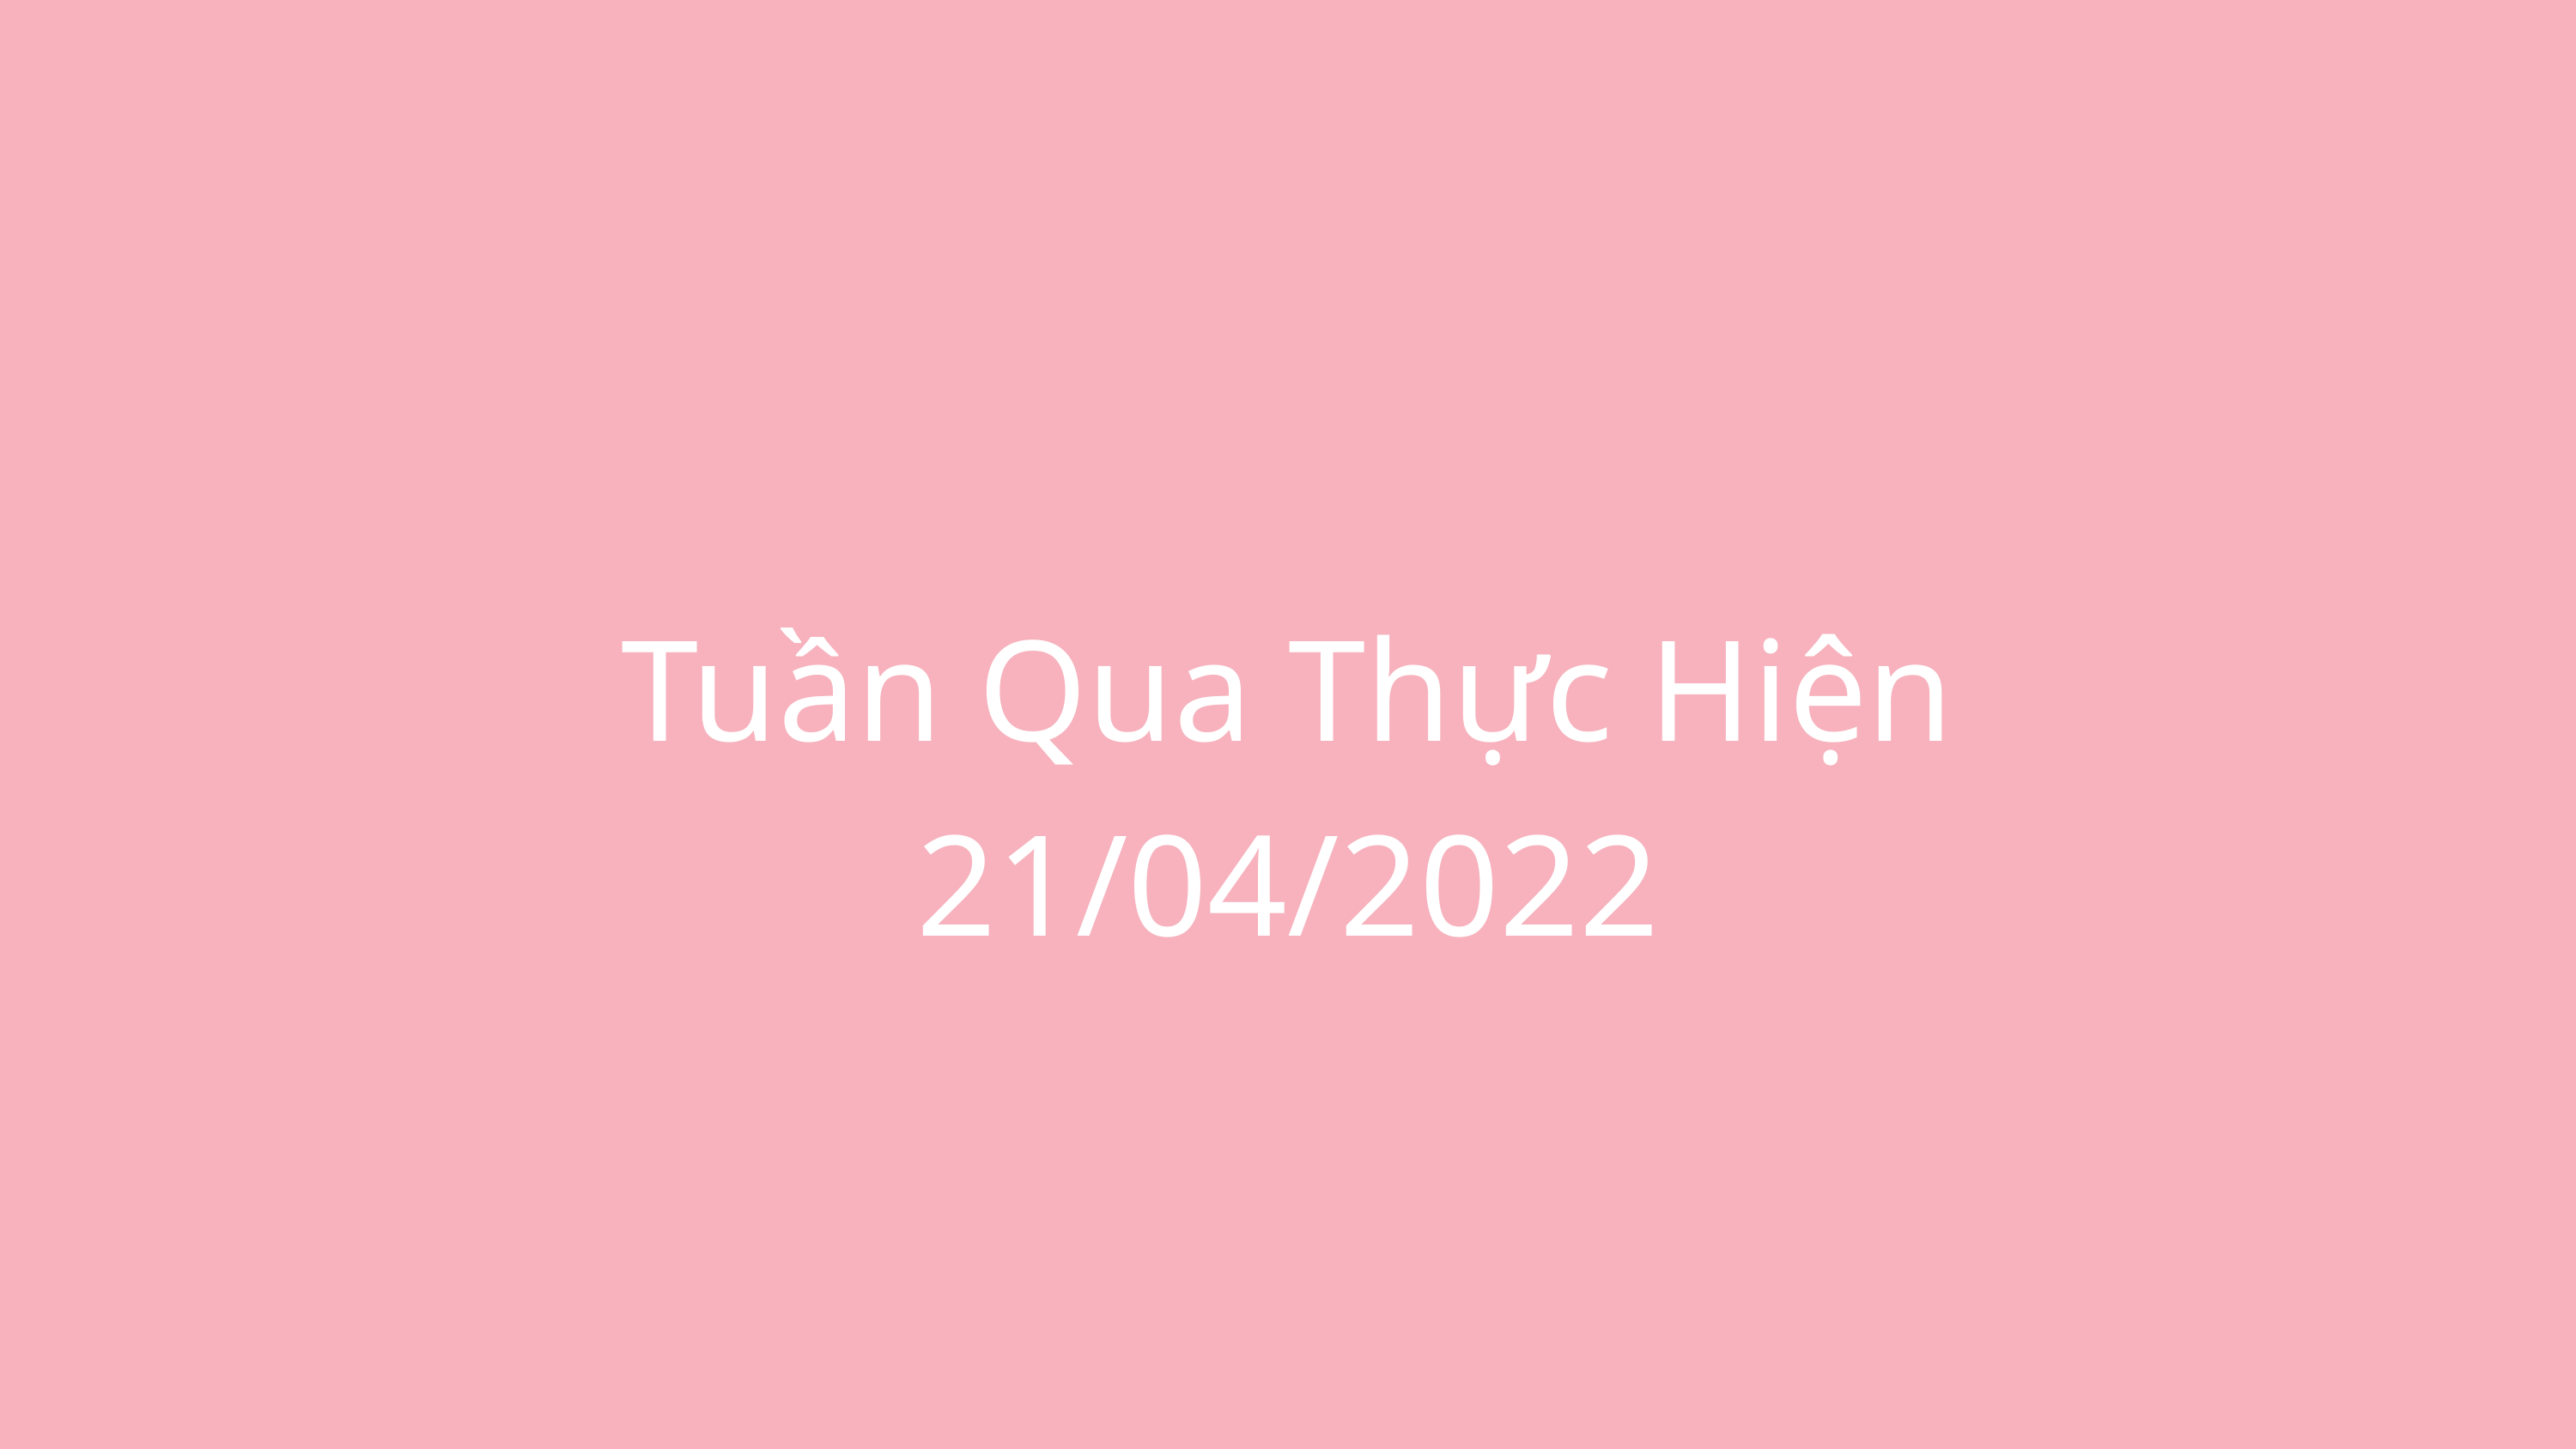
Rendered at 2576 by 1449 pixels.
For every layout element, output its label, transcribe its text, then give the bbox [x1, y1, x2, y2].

text_box Tuần Qua Thực Hiện 21/04/2022 [446, 573, 2129, 965]
